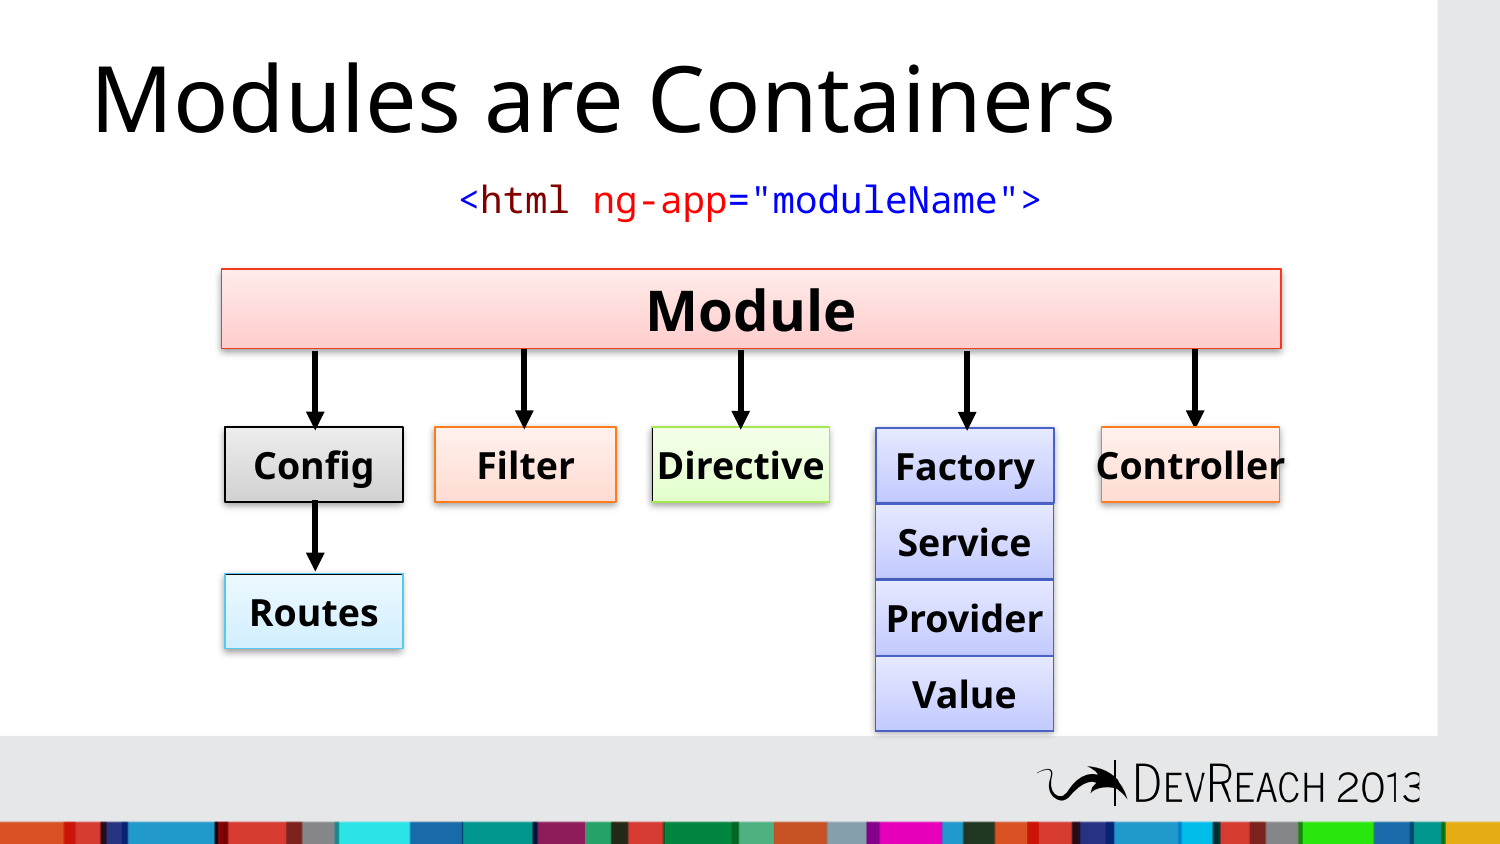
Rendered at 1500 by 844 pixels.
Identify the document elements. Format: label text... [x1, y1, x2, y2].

title Modules are Containers [75, 33, 1425, 175]
text_box Directive [651, 426, 830, 503]
text_box <html ng-app="moduleName"> [442, 175, 1058, 229]
text_box Provider [875, 580, 1054, 655]
text_box Value [875, 655, 1054, 732]
text_box Service [875, 503, 1054, 579]
text_box Routes [224, 573, 404, 649]
text_box Config [224, 426, 404, 503]
text_box Module [221, 268, 1282, 349]
picture [0, 0, 1500, 844]
text_box Factory [875, 427, 1055, 503]
text_box Controller [1101, 426, 1280, 503]
text_box Filter [434, 426, 617, 503]
